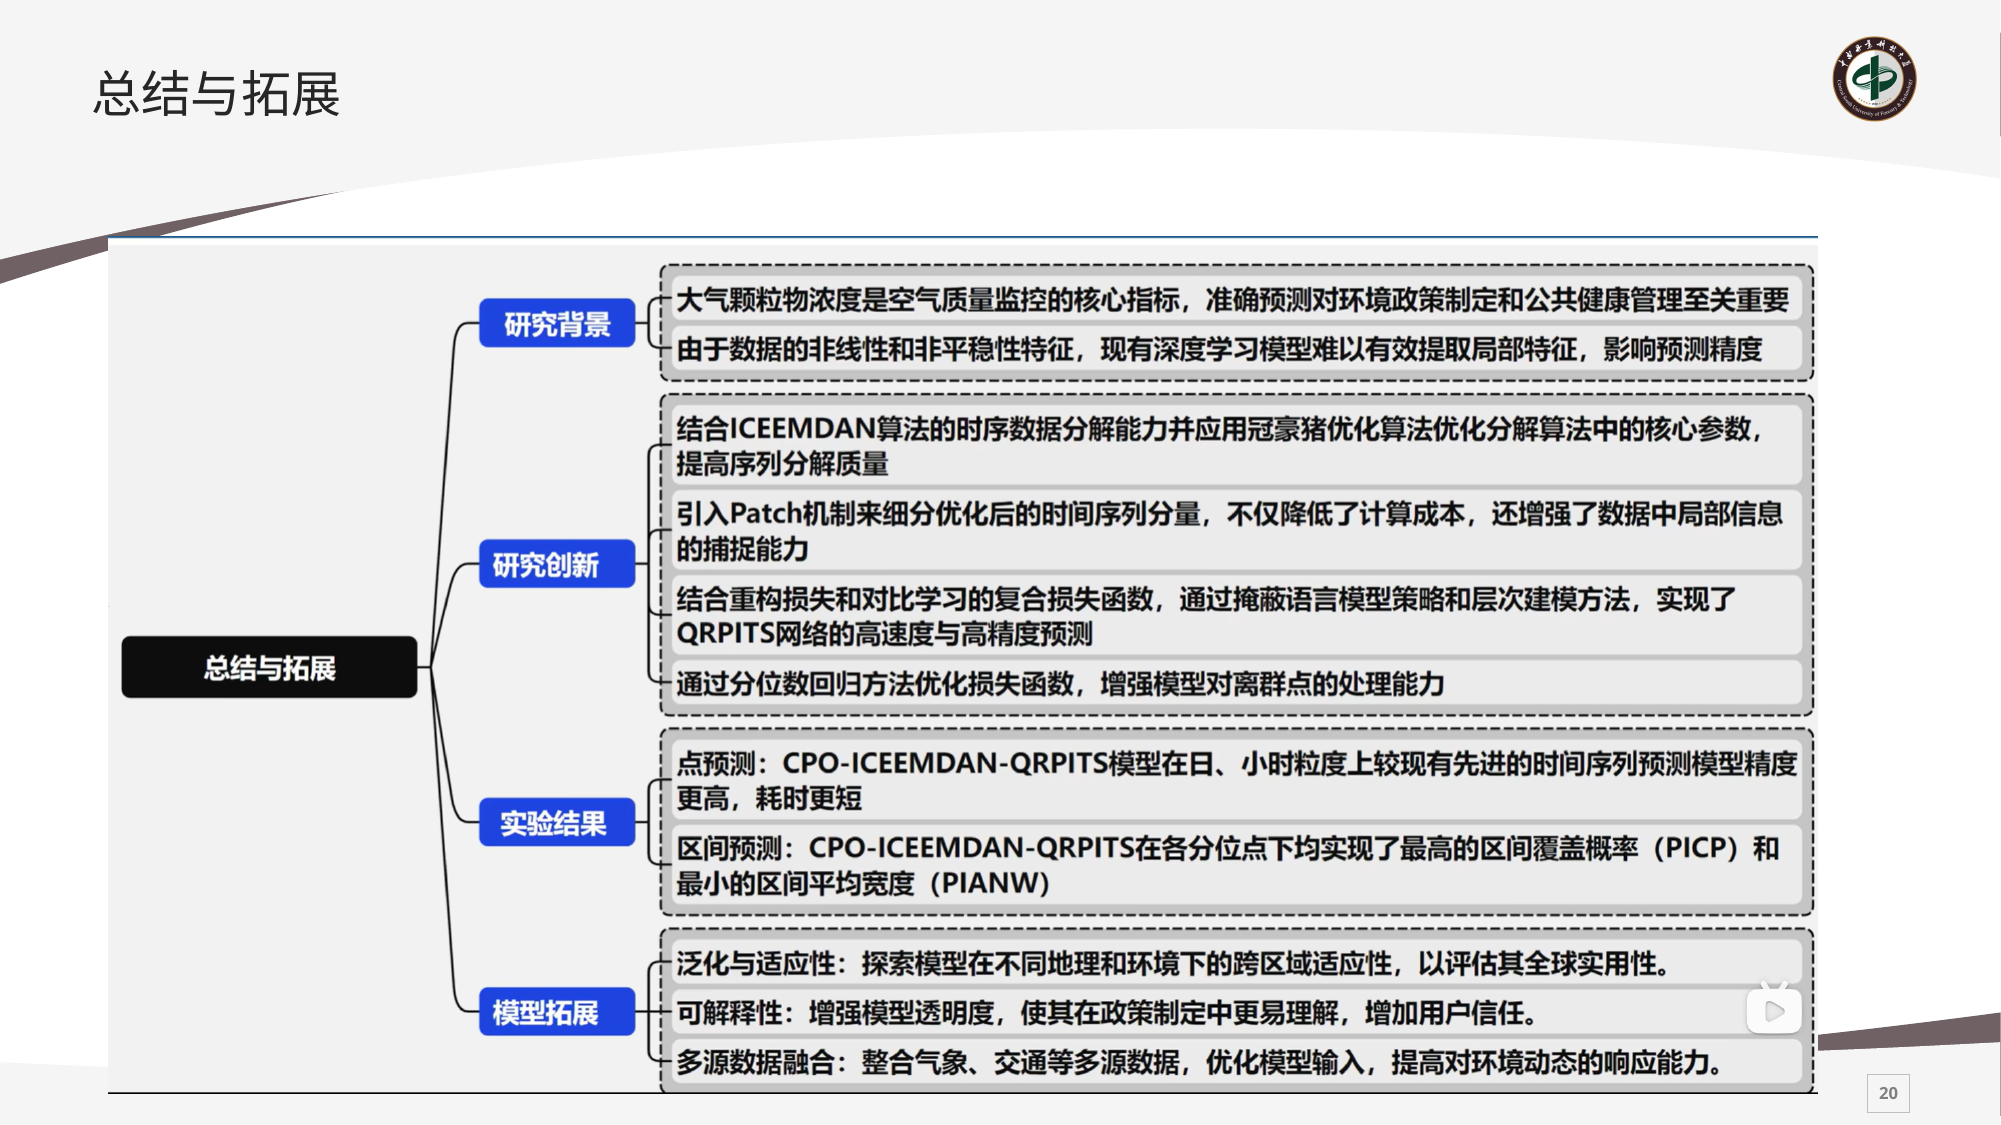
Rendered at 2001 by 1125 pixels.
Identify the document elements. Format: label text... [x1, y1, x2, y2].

picture [108, 236, 1818, 1094]
title 总结与拓展 [79, 57, 1880, 146]
picture [1831, 35, 1918, 123]
